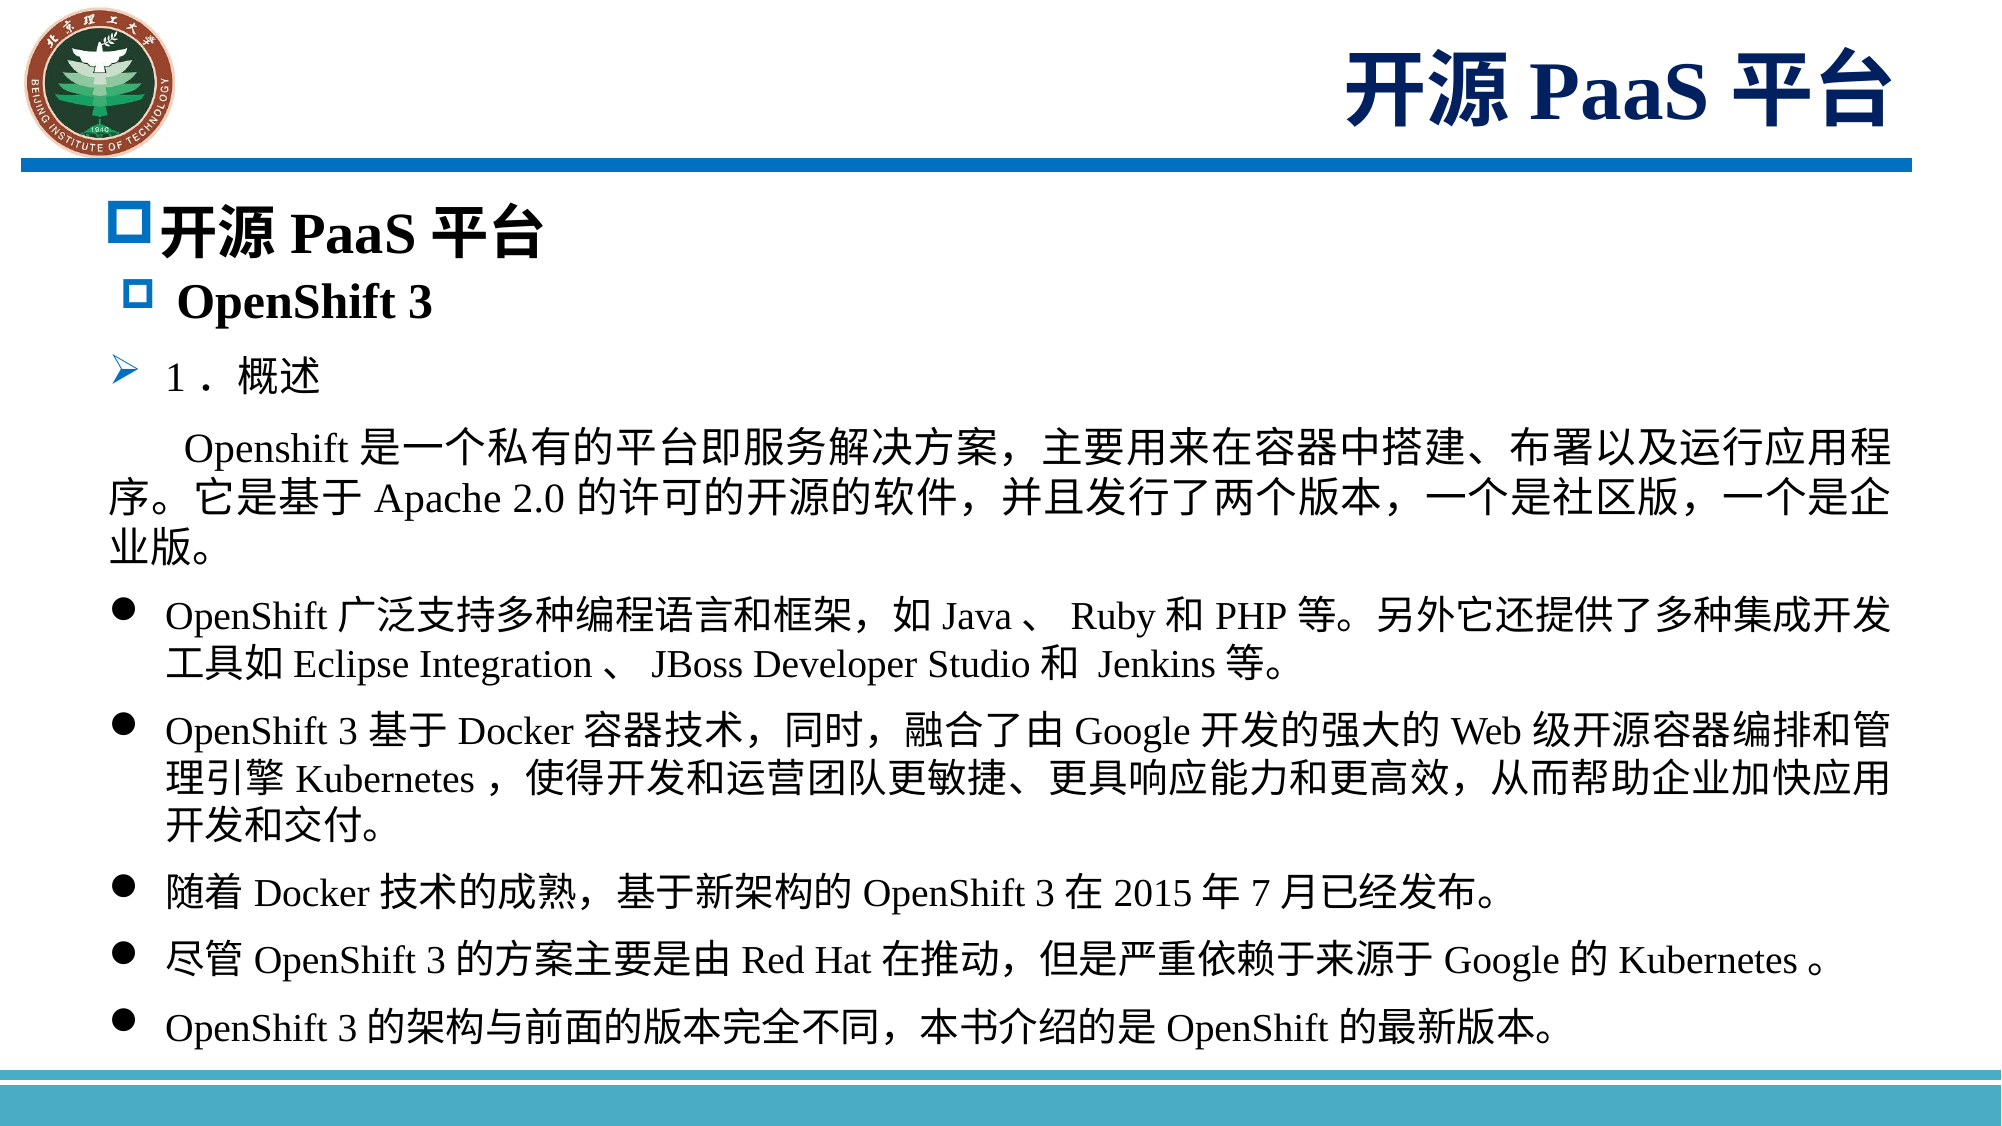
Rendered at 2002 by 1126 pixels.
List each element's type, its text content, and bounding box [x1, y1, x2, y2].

text_box 1．概述 Openshift是一个私有的平台即服务解决方案，主要用来在容器中搭建、布署以及运行应用程序。它是基于Apache 2.0的许可的开源的软件，并且发行了两个版本，一个是社区版，一个是企业版。 OpenShift广泛支持多种编程语言和框架，如Java、Ruby和PHP等。另外它还提供了多种集成开发工具如Eclipse Integration、JBoss Developer Studio和 Jenkins等。 OpenShift 3基于Docker容器技术，同时，融合了由Google开发的强大的Web级开源容器编排和管理引擎Kubernetes，使得开发和运营团队更敏捷、更具响应能力和更高效，从而帮助企业加快应用开发和交付。 随着Docker技术的成熟，基于新架构的OpenShift 3在2015年7月已经发布。 尽管OpenShift 3的方案主要是由Red Hat在推动，但是严重依赖于来源于Google的Kubernetes。 OpenShift 3的架构与前面的版本完全不同，本书介绍的是OpenShift的最新版本。 [94, 342, 1907, 1057]
text_box 开源PaaS平台 [88, 187, 562, 273]
text_box OpenShift 3 [105, 261, 449, 337]
text_box [0, 1085, 2001, 1126]
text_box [21, 4, 1912, 172]
